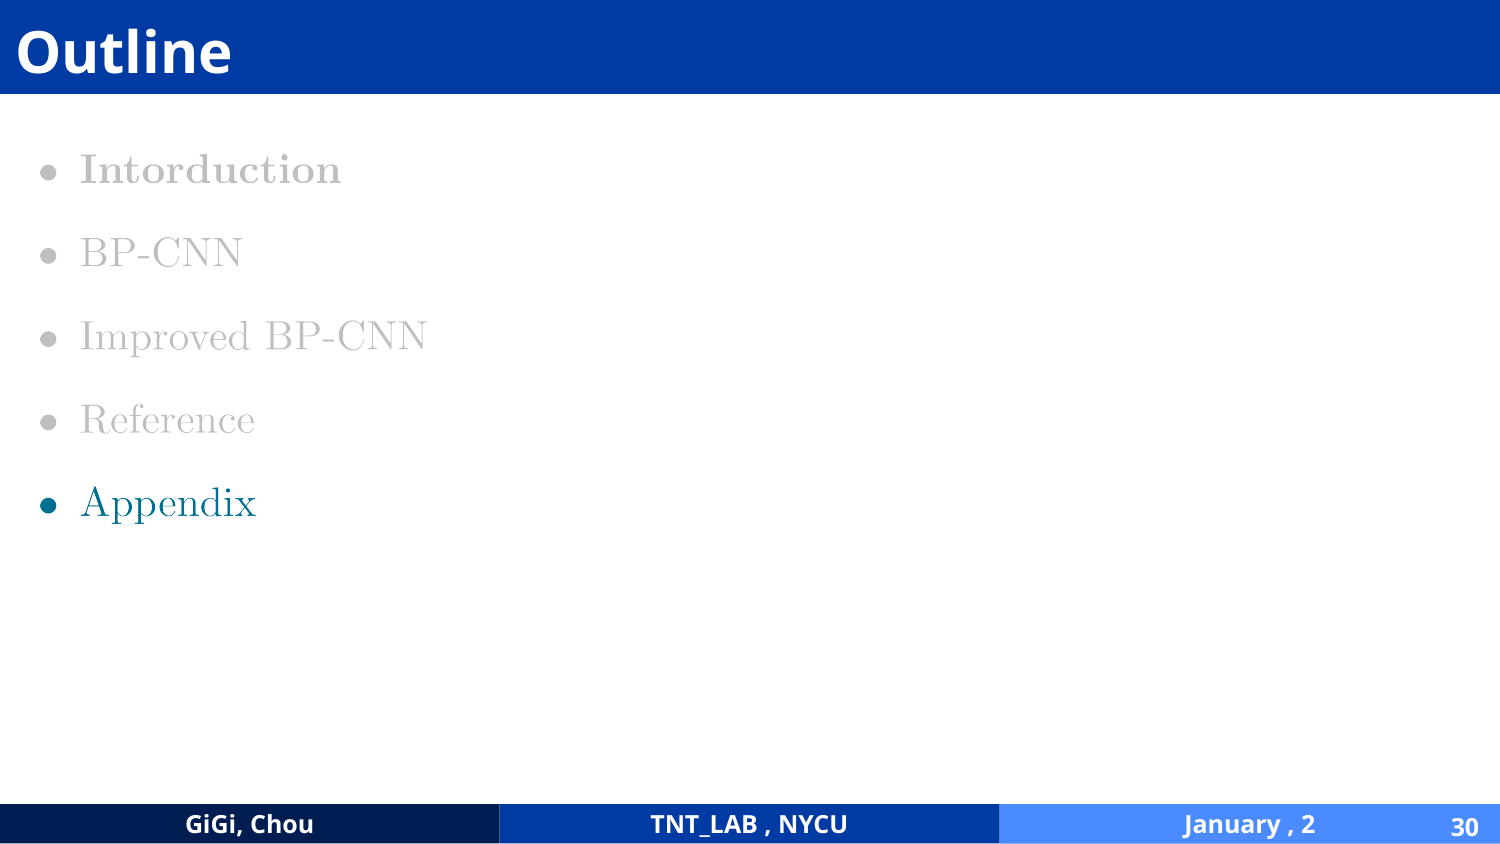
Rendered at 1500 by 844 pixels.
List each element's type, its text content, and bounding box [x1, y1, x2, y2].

text_box Outline [0, 0, 321, 94]
picture [40, 154, 427, 524]
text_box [0, 803, 1500, 844]
text_box [0, 0, 1500, 96]
